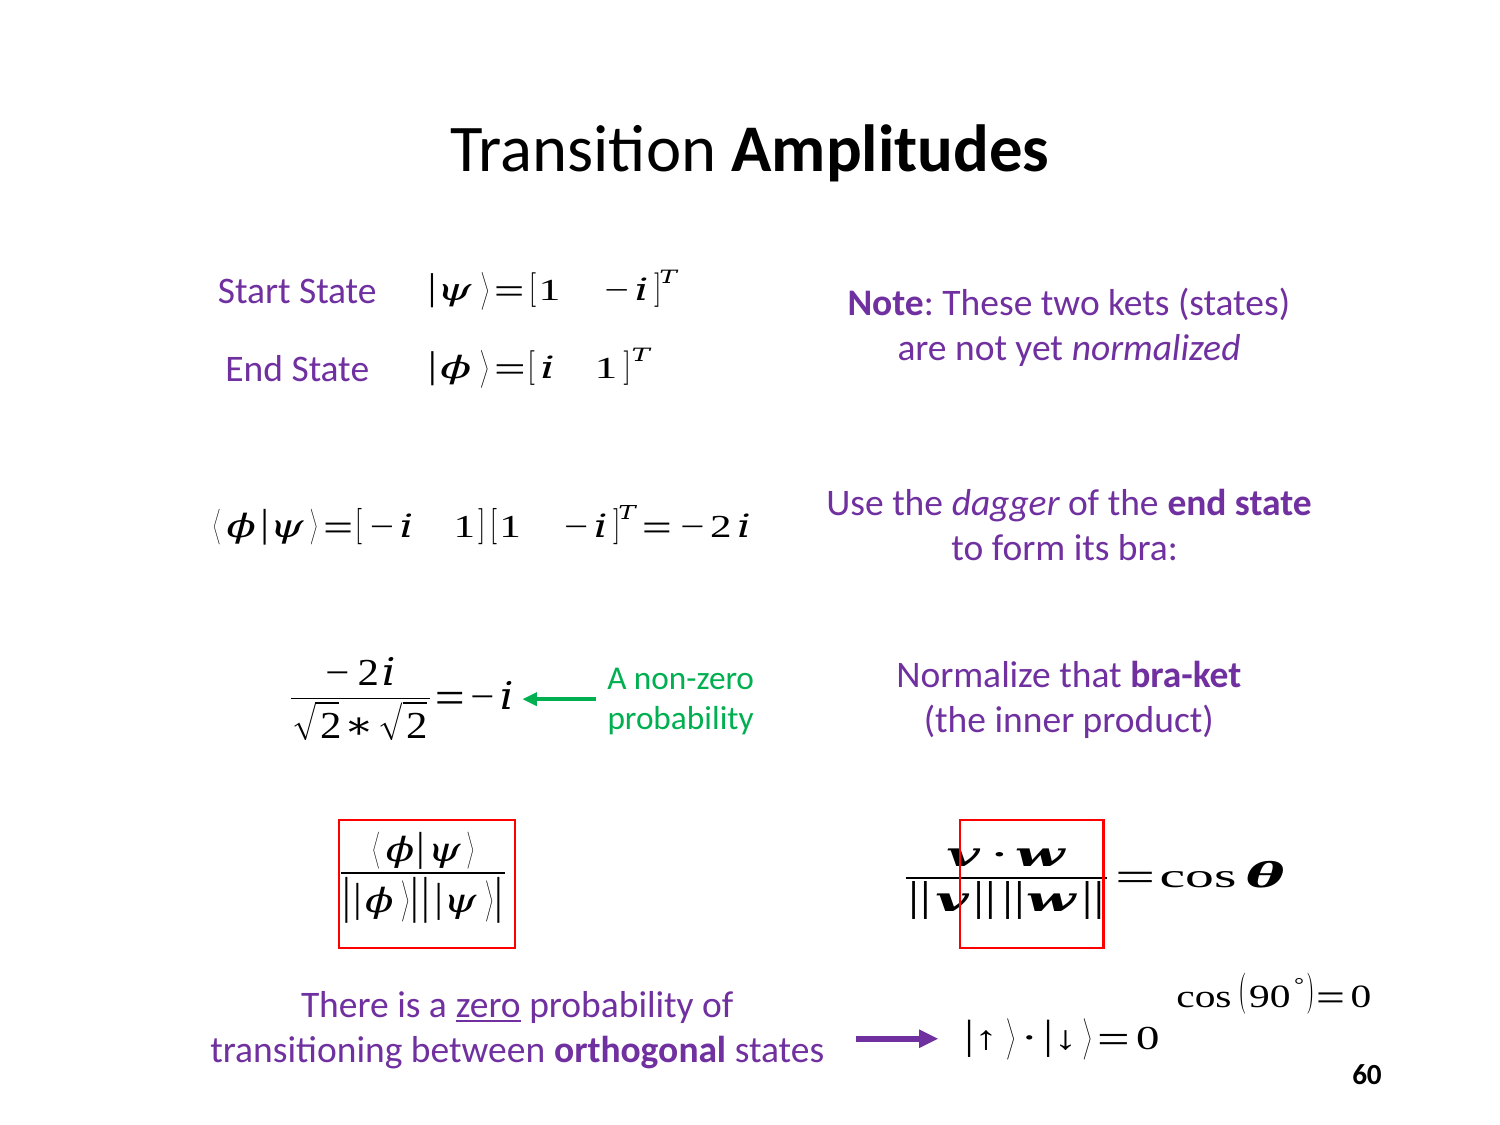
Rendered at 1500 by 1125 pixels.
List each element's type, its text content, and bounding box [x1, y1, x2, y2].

text_box Note: These two kets (states) are not yet normalized [828, 271, 1310, 376]
text_box [959, 819, 1105, 949]
text_box [338, 819, 516, 949]
text_box Normalize that bra-ket (the inner product) [828, 642, 1310, 748]
slide_number 60 [1059, 1042, 1397, 1103]
text_box There is a zero probability of transitioning between orthogonal states [187, 972, 848, 1077]
text_box A non-zero probability [578, 649, 783, 744]
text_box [201, 258, 681, 397]
title Transition Amplitudes [103, 59, 1397, 241]
